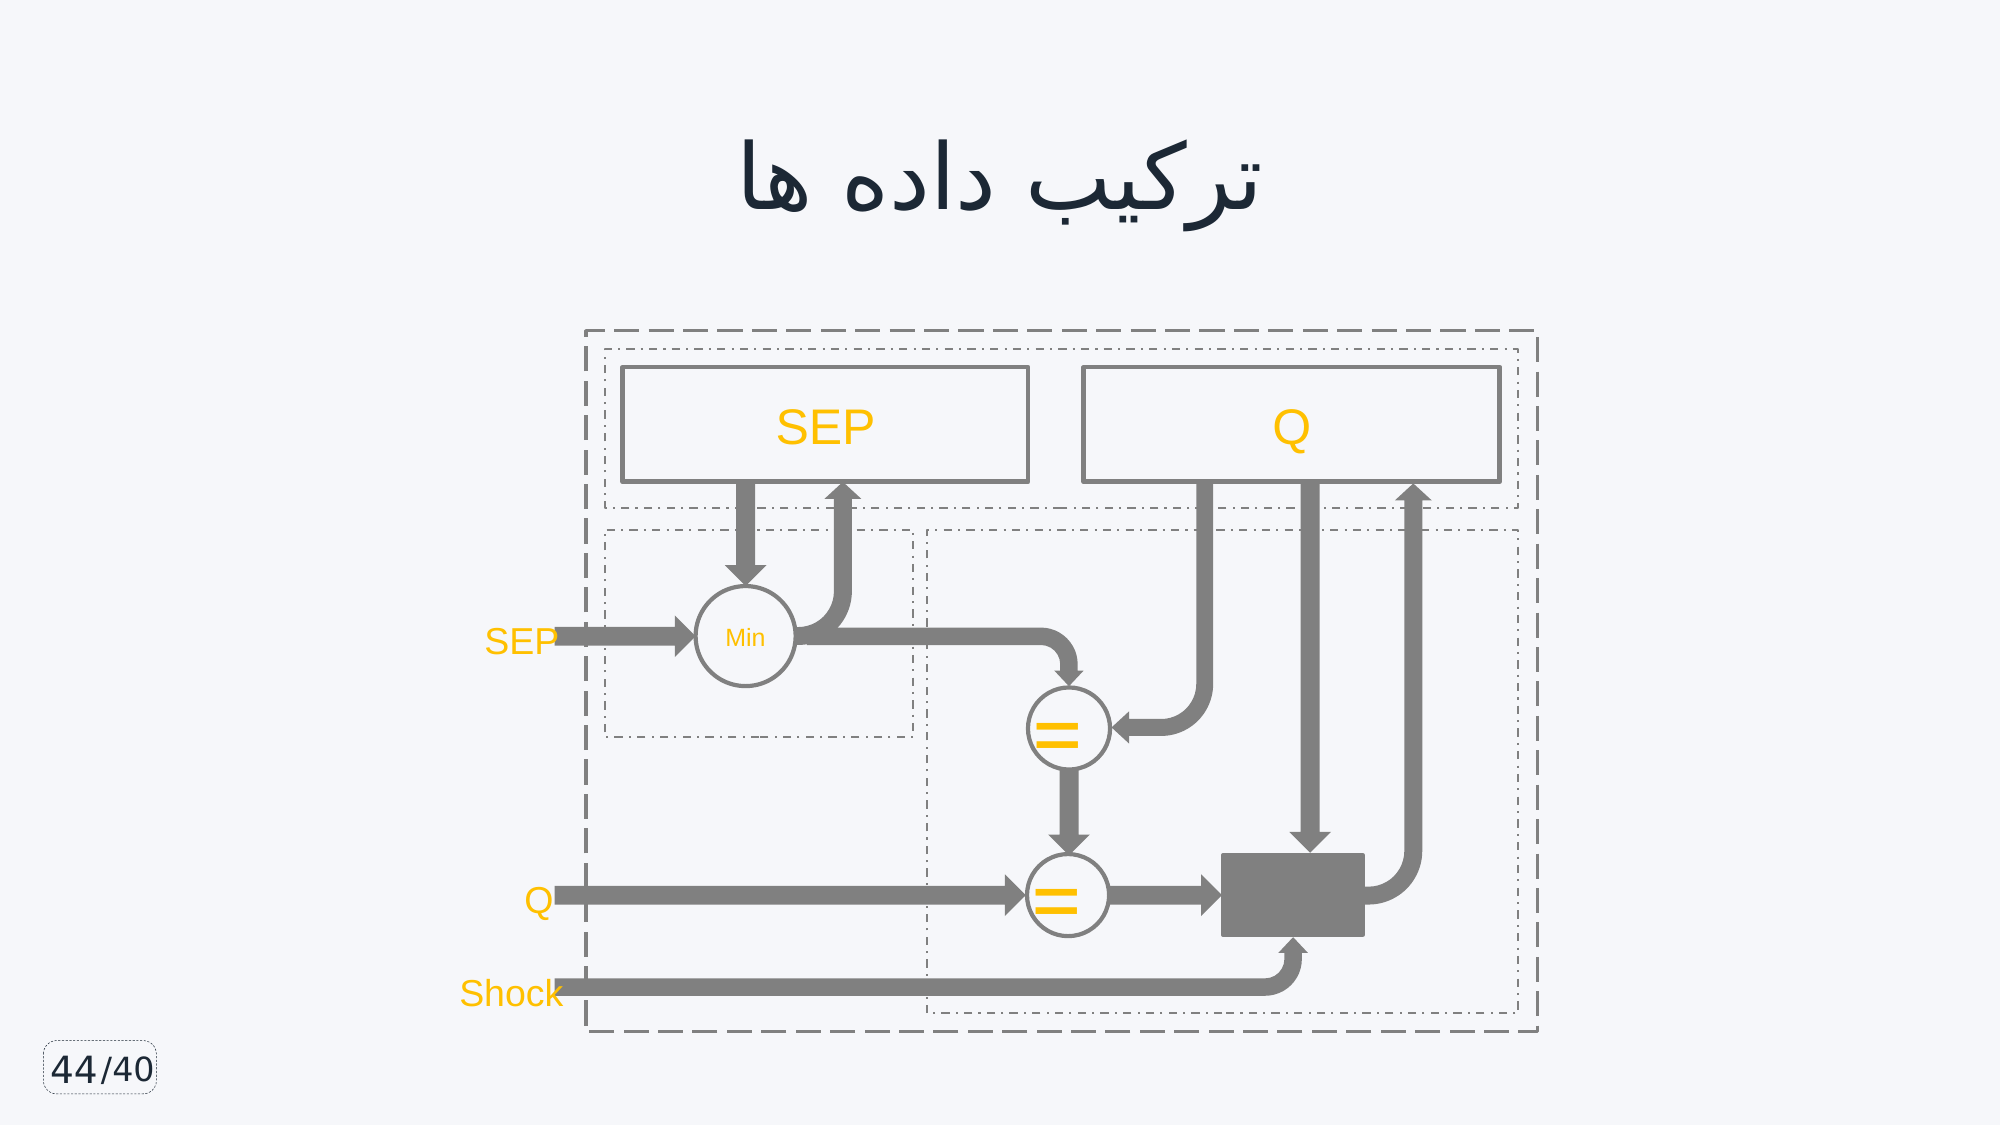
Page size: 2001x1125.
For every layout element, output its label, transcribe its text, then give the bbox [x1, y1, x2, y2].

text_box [462, 330, 1538, 1033]
slide_number 44 [0, 1038, 113, 1099]
title ترکیب داده ها [137, 70, 1863, 289]
